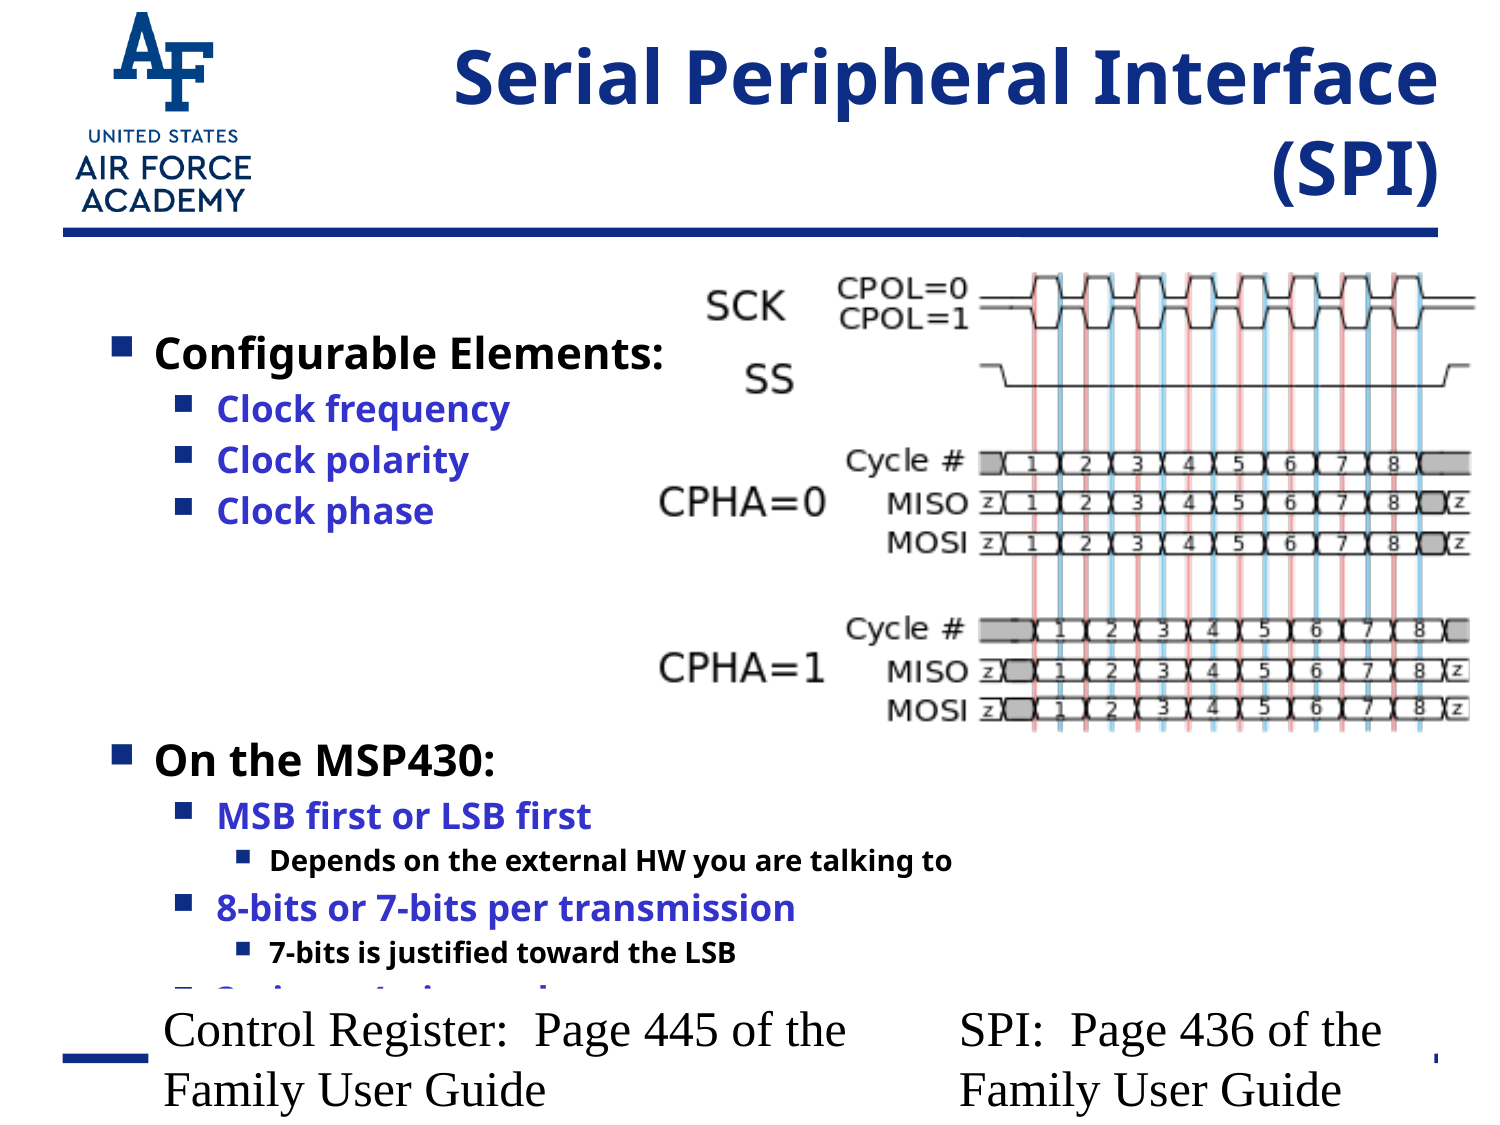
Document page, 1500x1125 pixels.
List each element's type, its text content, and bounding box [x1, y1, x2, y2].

text_box Control Register: Page 445 of the Family User Guide [148, 988, 944, 1124]
picture [639, 252, 1500, 754]
title Serial Peripheral Interface (SPI) [299, 29, 1456, 211]
list Configurable Elements: Clock frequency Clock polarity Clock phase On the MSP430: MSB first or LSB first Depends on the external HW you are talking to 8-bits or 7-bits per transmission 7-bits is justified toward the LSB 3-pin or 4-pin modes [93, 255, 1370, 1032]
picture [75, 12, 251, 212]
text_box SPI: Page 436 of the Family User Guide [944, 988, 1435, 1124]
